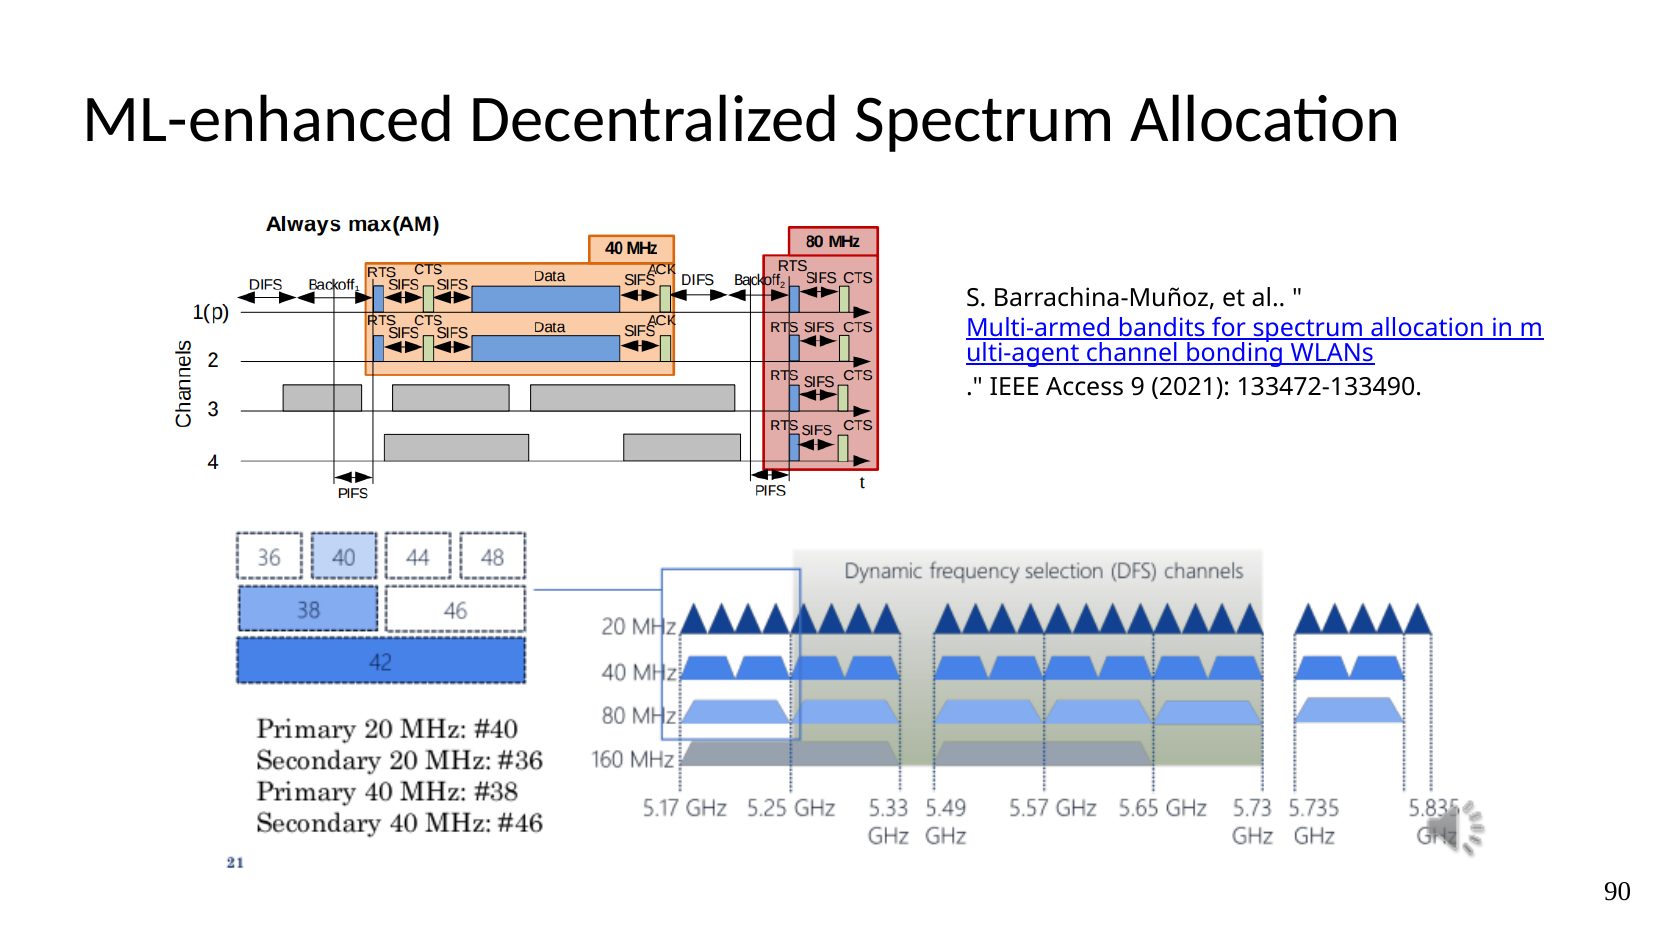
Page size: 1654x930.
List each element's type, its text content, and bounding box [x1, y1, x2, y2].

slide_number ‹#› [1546, 858, 1647, 930]
picture [163, 203, 1494, 880]
title ML-enhanced Decentralized Spectrum Allocation [82, 37, 1571, 193]
text_box S. Barrachina-Muñoz, et al.. "Multi-armed bandits for spectrum allocation in multi-agent channel bonding WLANs." IEEE Access 9 (2021): 133472-133490. [950, 266, 1571, 449]
